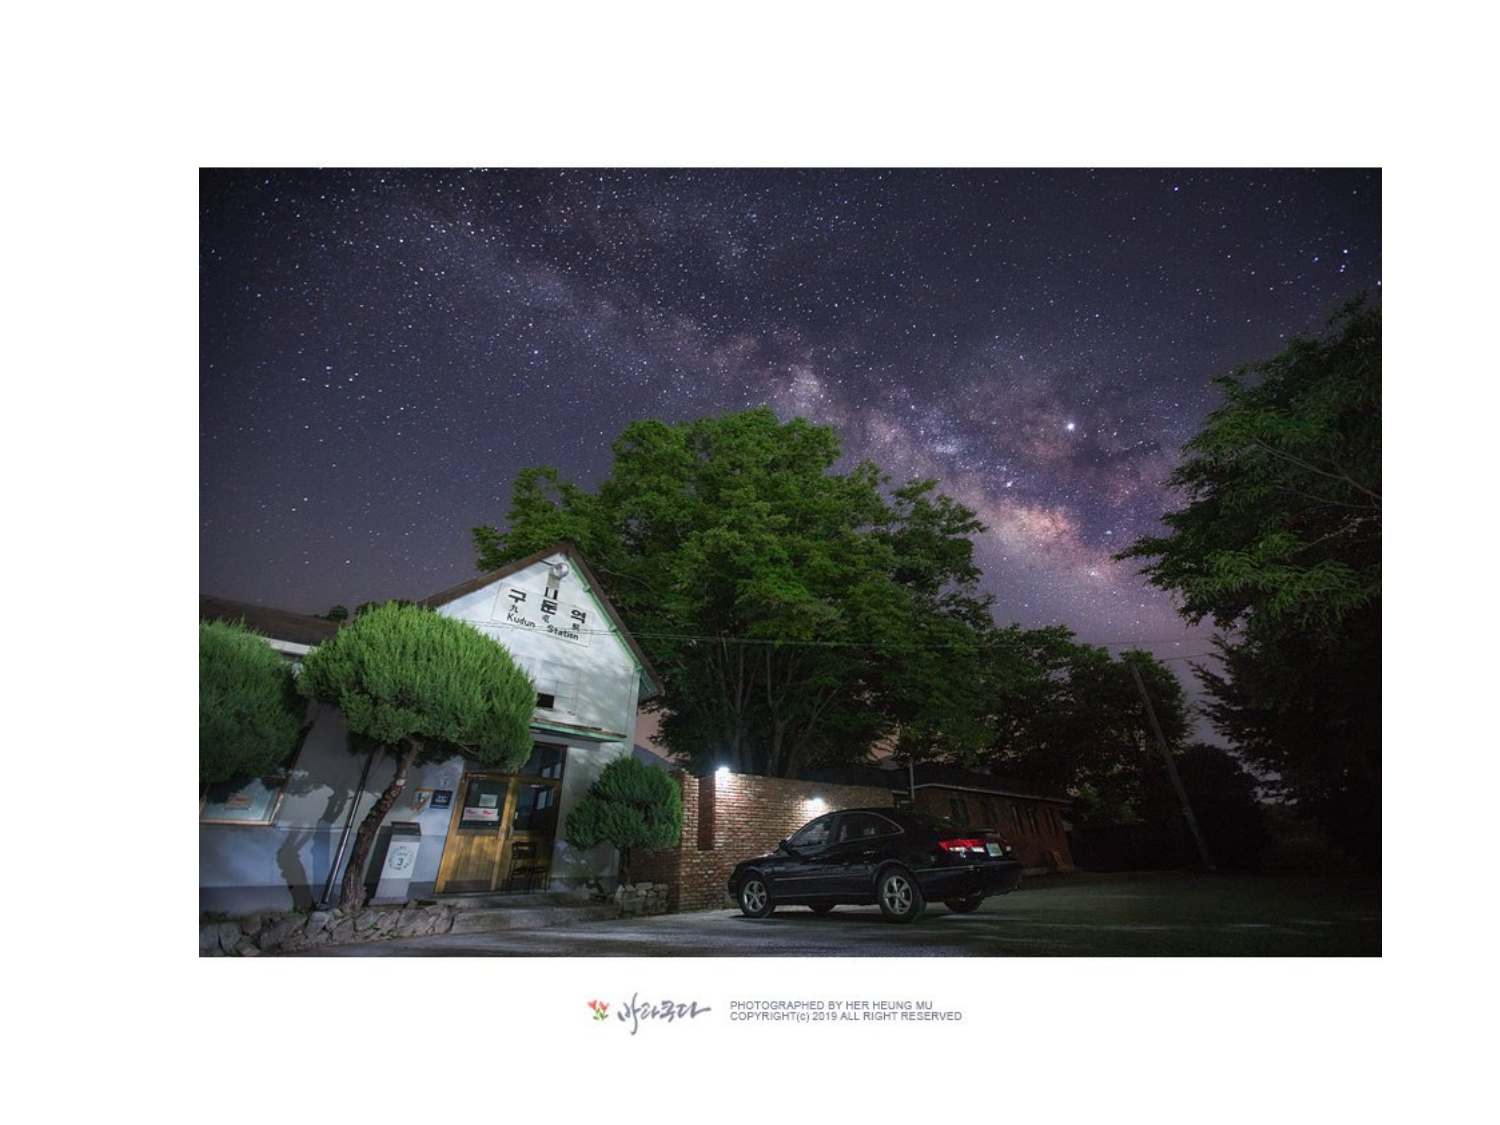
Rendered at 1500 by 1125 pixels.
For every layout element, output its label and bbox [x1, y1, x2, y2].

list [198, 54, 1382, 1071]
